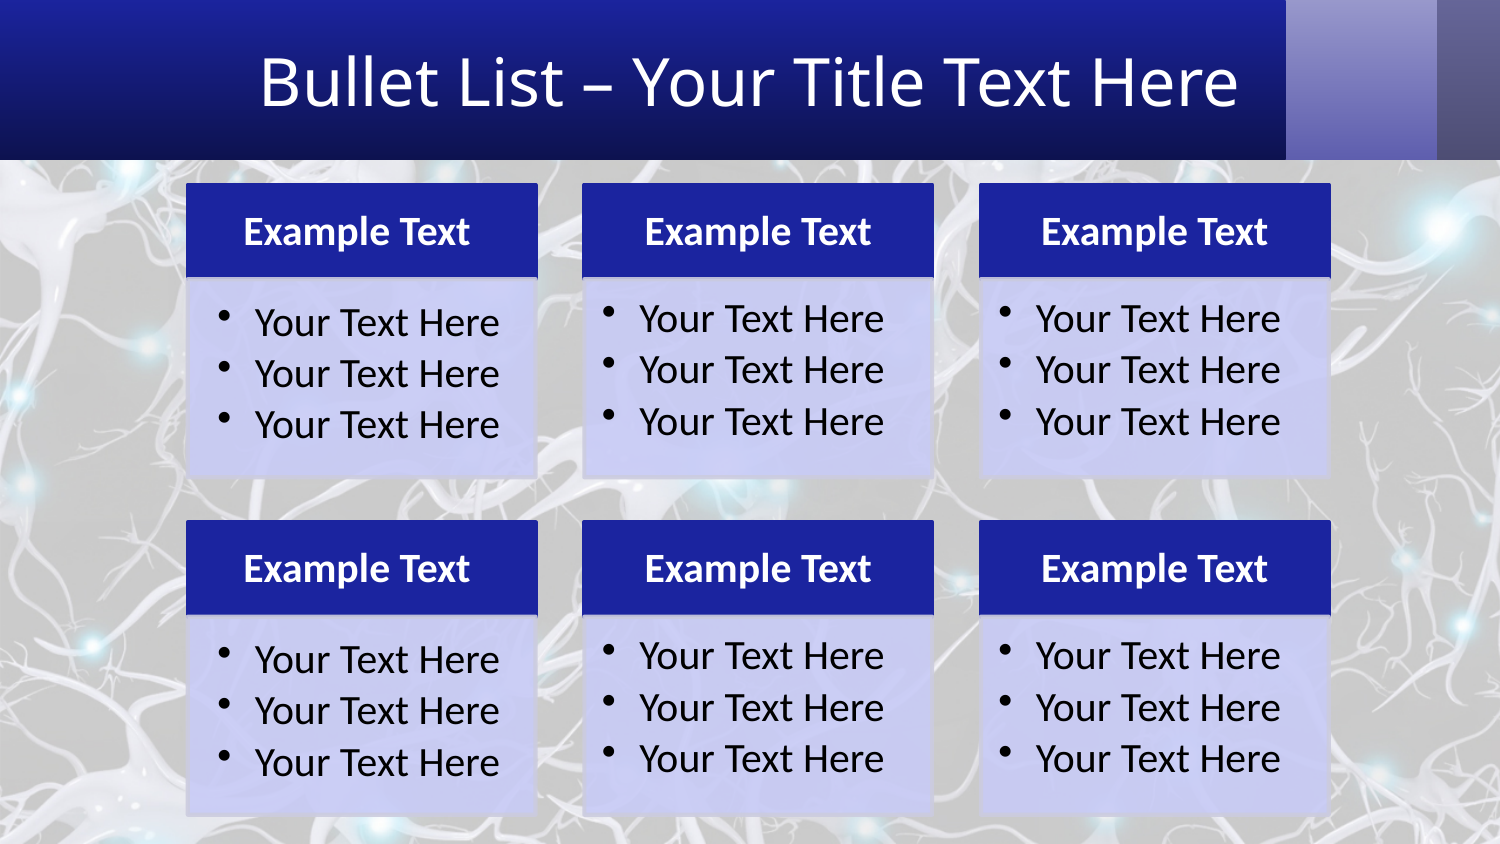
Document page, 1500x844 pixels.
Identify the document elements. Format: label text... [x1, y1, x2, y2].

picture [0, 159, 1500, 844]
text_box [187, 521, 1330, 816]
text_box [187, 184, 1330, 478]
title Bullet List – Your Title Text Here [75, 9, 1425, 150]
